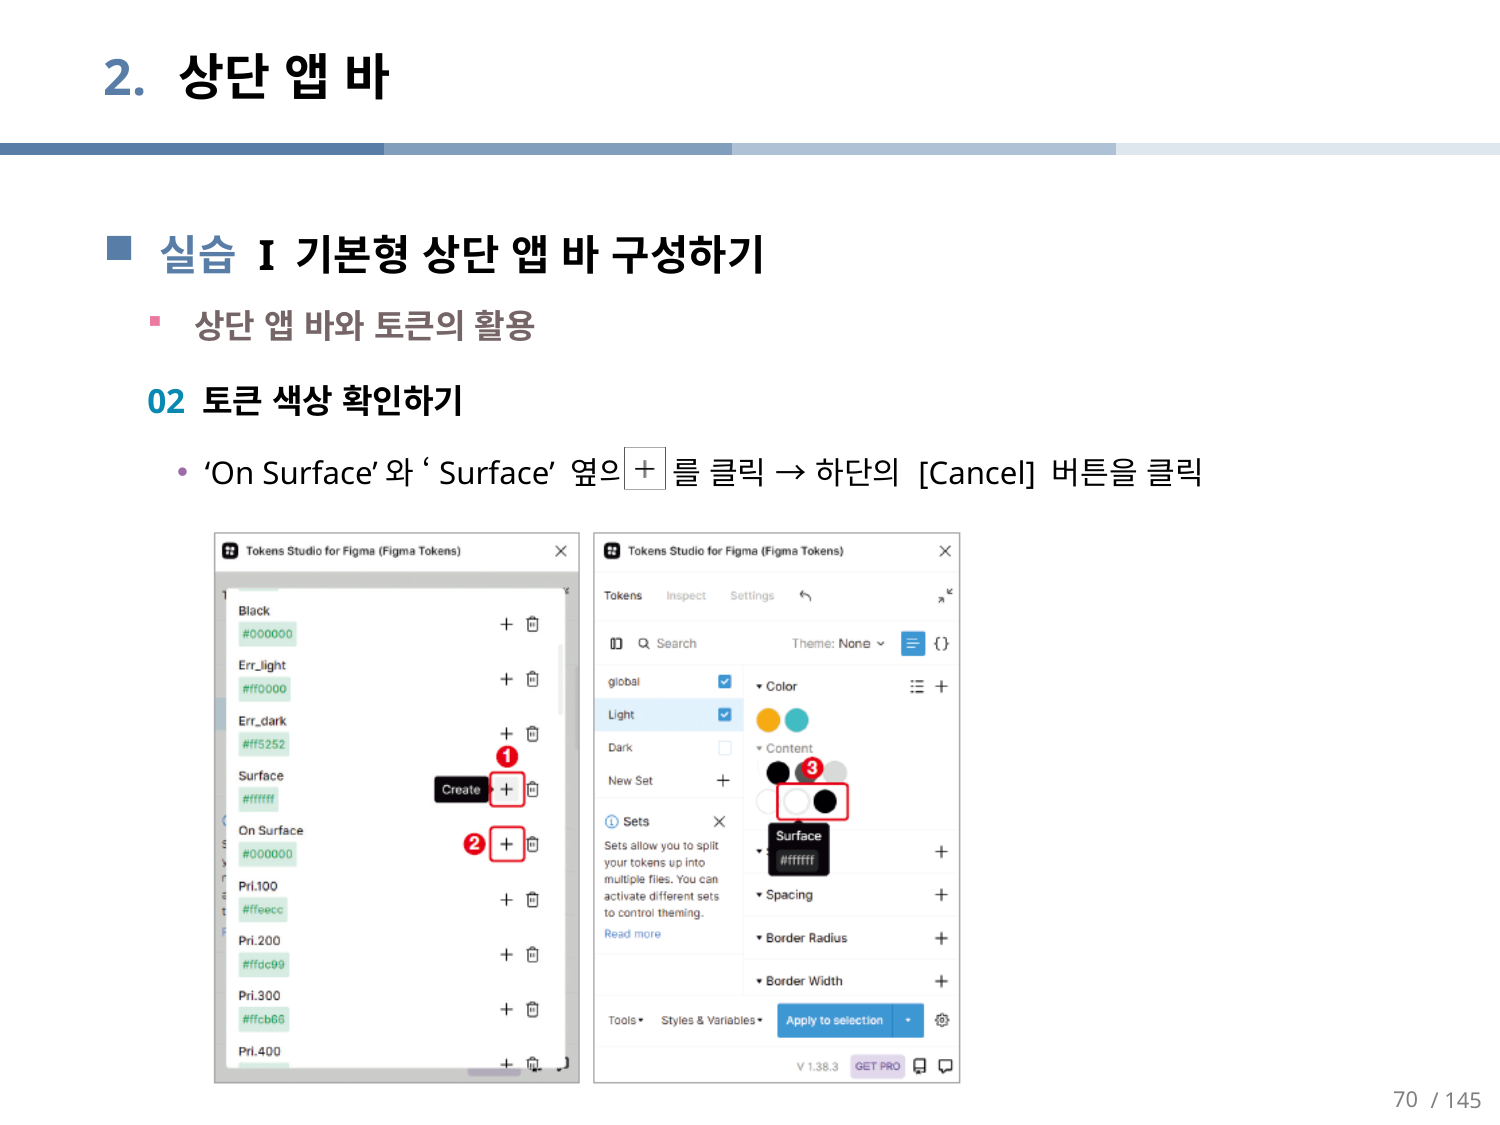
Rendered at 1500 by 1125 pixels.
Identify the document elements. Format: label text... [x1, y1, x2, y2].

title 상단 앱 바 [88, 30, 1211, 121]
list 실습 I 기본형 상단 앱 바 구성하기 상단 앱 바와 토큰의 활용 02 토큰 색상 확인하기 ‘On Surface’와 ‘Surface’ 옆의 를 클릭 → 하단의 [Cancel] 버튼을 클릭 [88, 196, 1436, 1083]
picture [619, 444, 668, 493]
picture [194, 514, 983, 1093]
